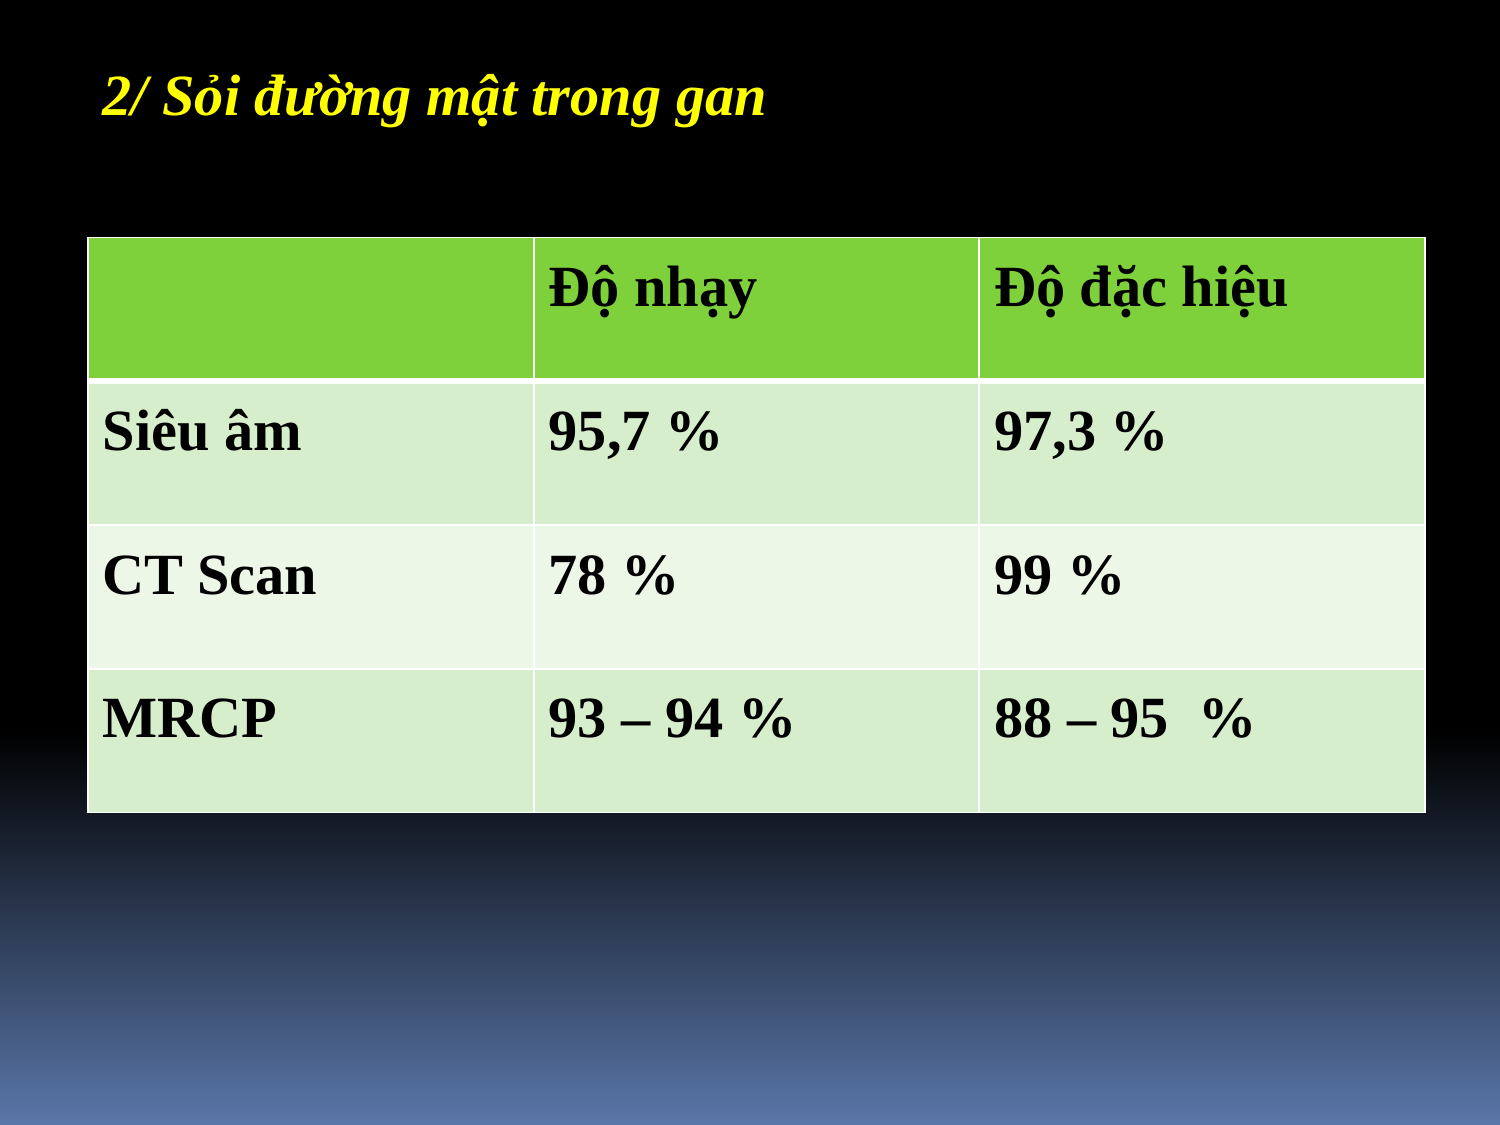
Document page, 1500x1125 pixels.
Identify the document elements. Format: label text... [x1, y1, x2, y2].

table_cell 97,3 % [980, 384, 1424, 524]
table_cell Siêu âm [89, 384, 533, 524]
table_cell 95,7 % [535, 384, 978, 524]
text_box 2/ Sỏi đường mật trong gan [87, 50, 1175, 135]
table_header Độ nhạy [535, 238, 978, 378]
table_cell 78 % [535, 526, 978, 668]
table_cell MRCP [89, 670, 533, 812]
table_cell CT Scan [89, 526, 533, 668]
table_header Độ đặc hiệu [980, 238, 1424, 378]
table_header [89, 238, 533, 378]
table_cell 99 % [980, 526, 1424, 668]
table_cell 88 – 95 % [980, 670, 1424, 812]
table_cell 93 – 94 % [535, 670, 978, 812]
